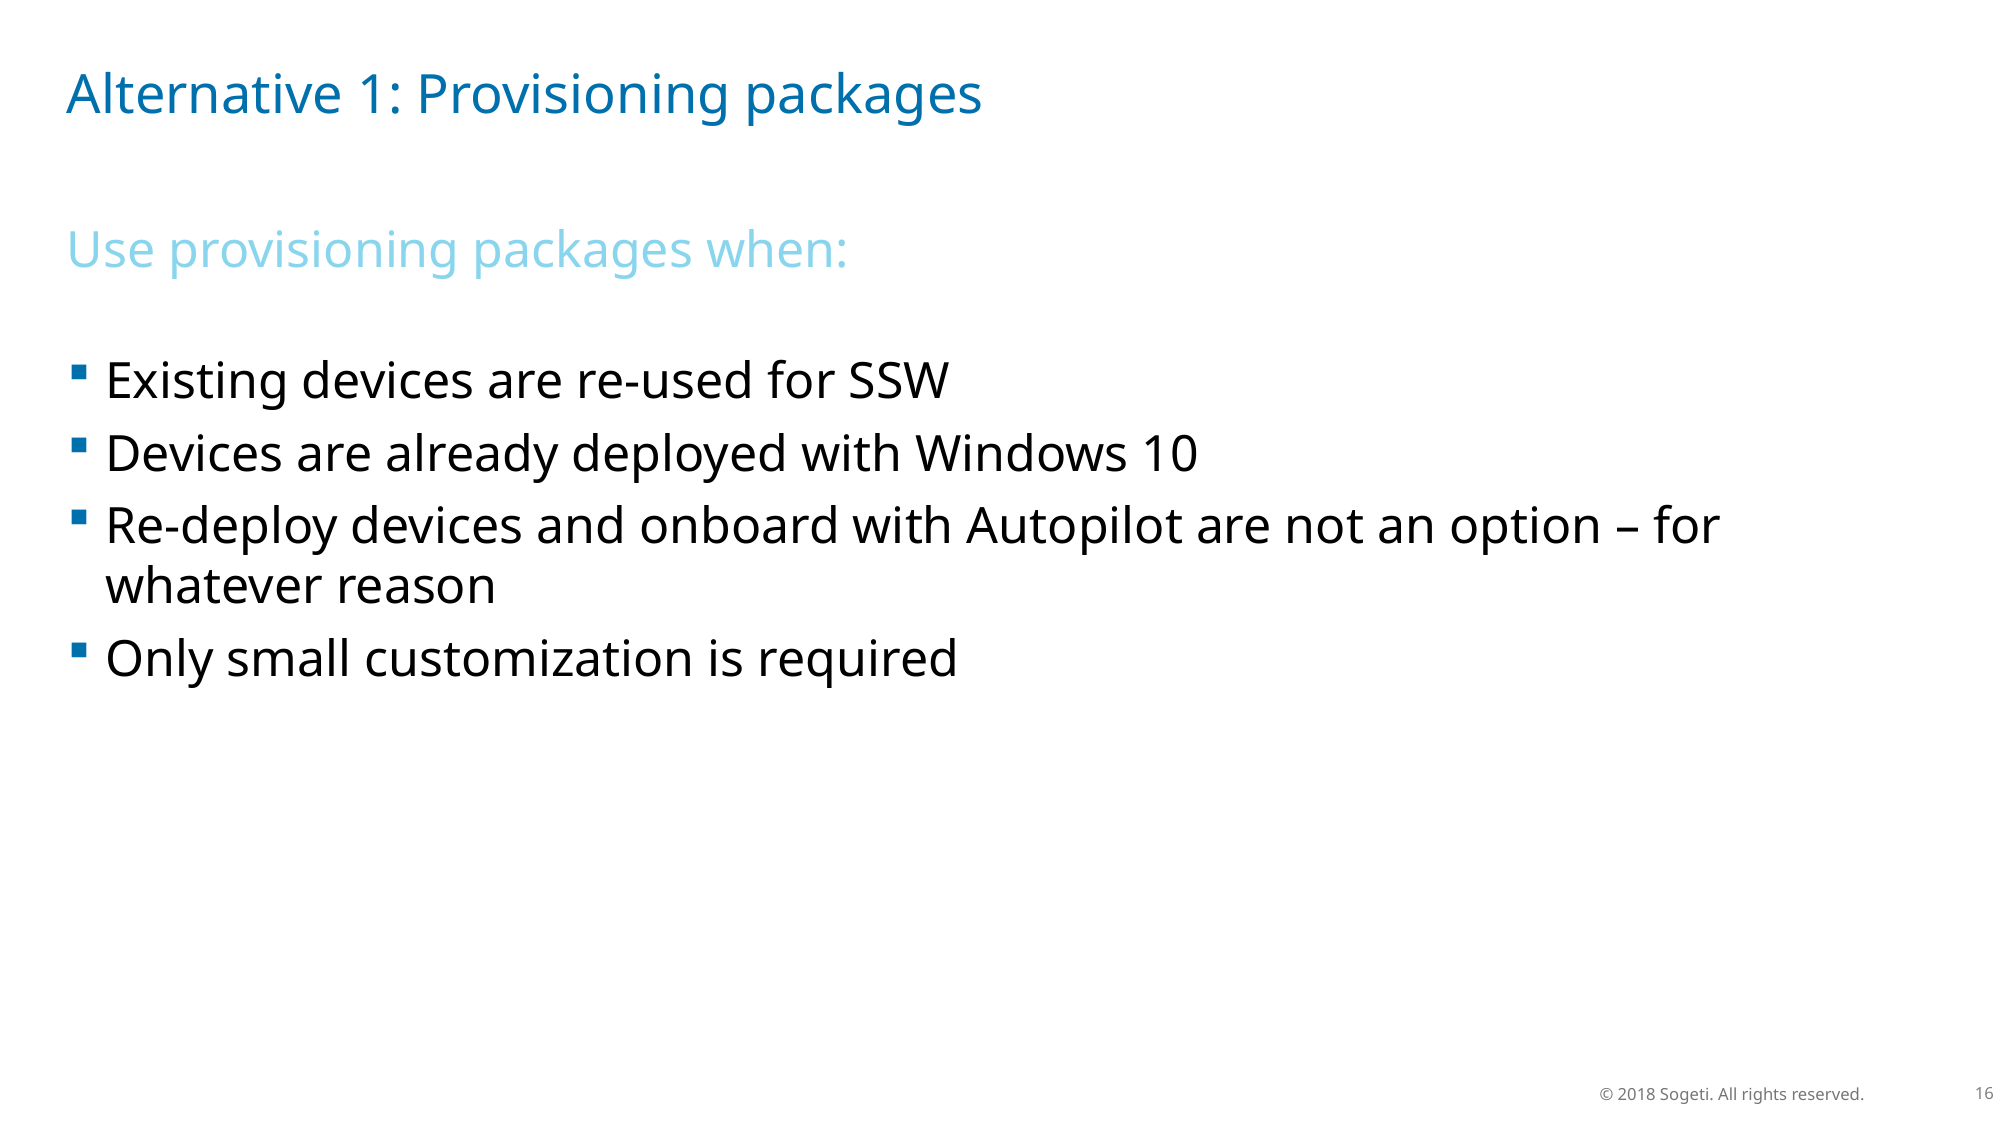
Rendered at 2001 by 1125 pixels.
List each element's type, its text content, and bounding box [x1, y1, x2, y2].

title Alternative 1: Provisioning packages [66, 66, 1850, 208]
list Use provisioning packages when: Existing devices are re-used for SSW Devices are already deployed with Windows 10 Re-deploy devices and onboard with Autopilot are not an option – for whatever reason Only small customization is required [66, 231, 1933, 1059]
